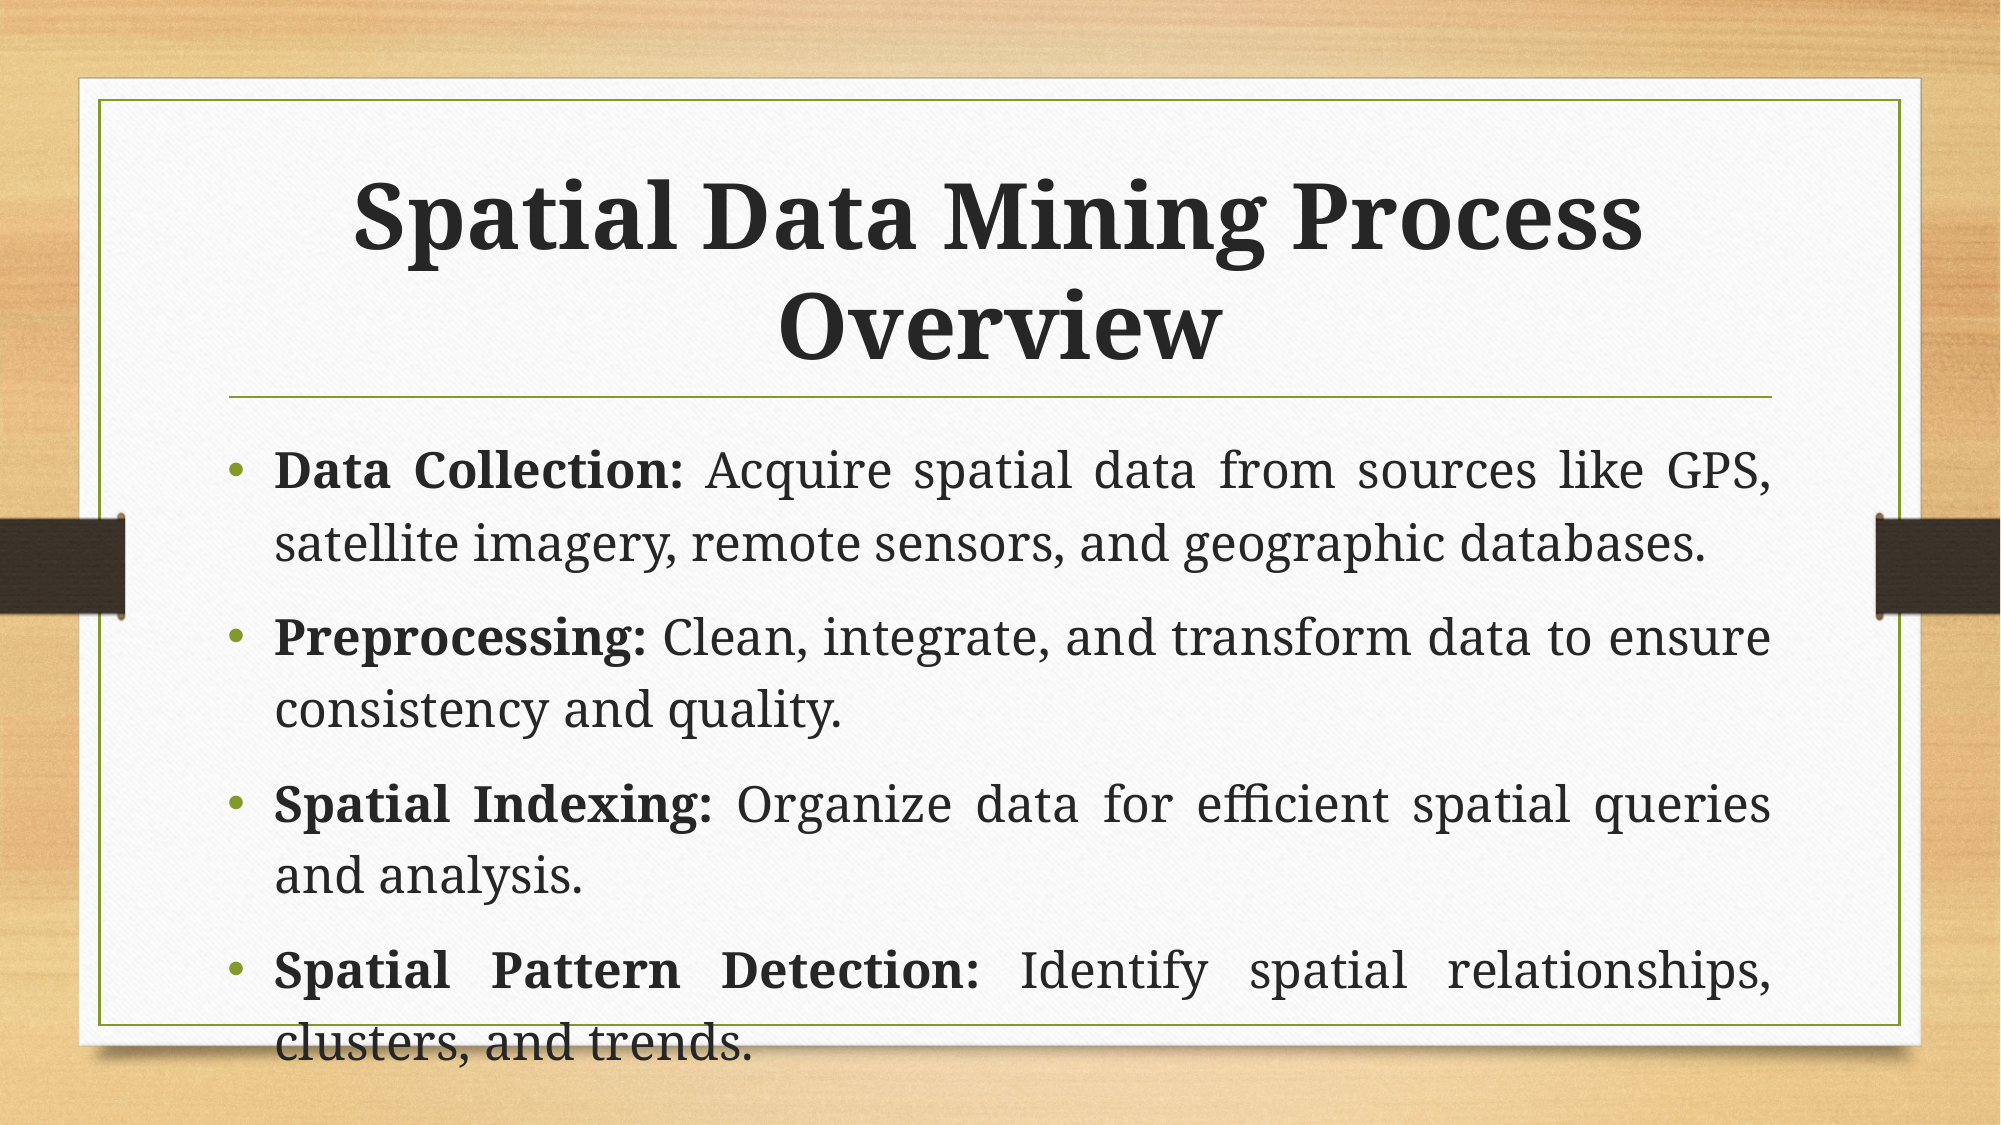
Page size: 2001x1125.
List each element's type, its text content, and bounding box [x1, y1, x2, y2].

list Data Collection: Acquire spatial data from sources like GPS, satellite imagery, remote sensors, and geographic databases. Preprocessing: Clean, integrate, and transform data to ensure consistency and quality. Spatial Indexing: Organize data for efficient spatial queries and analysis. Spatial Pattern Detection: Identify spatial relationships, clusters, and trends. [212, 419, 1788, 965]
picture [0, 0, 2001, 1125]
title Spatial Data Mining Process Overview [212, 161, 1788, 375]
